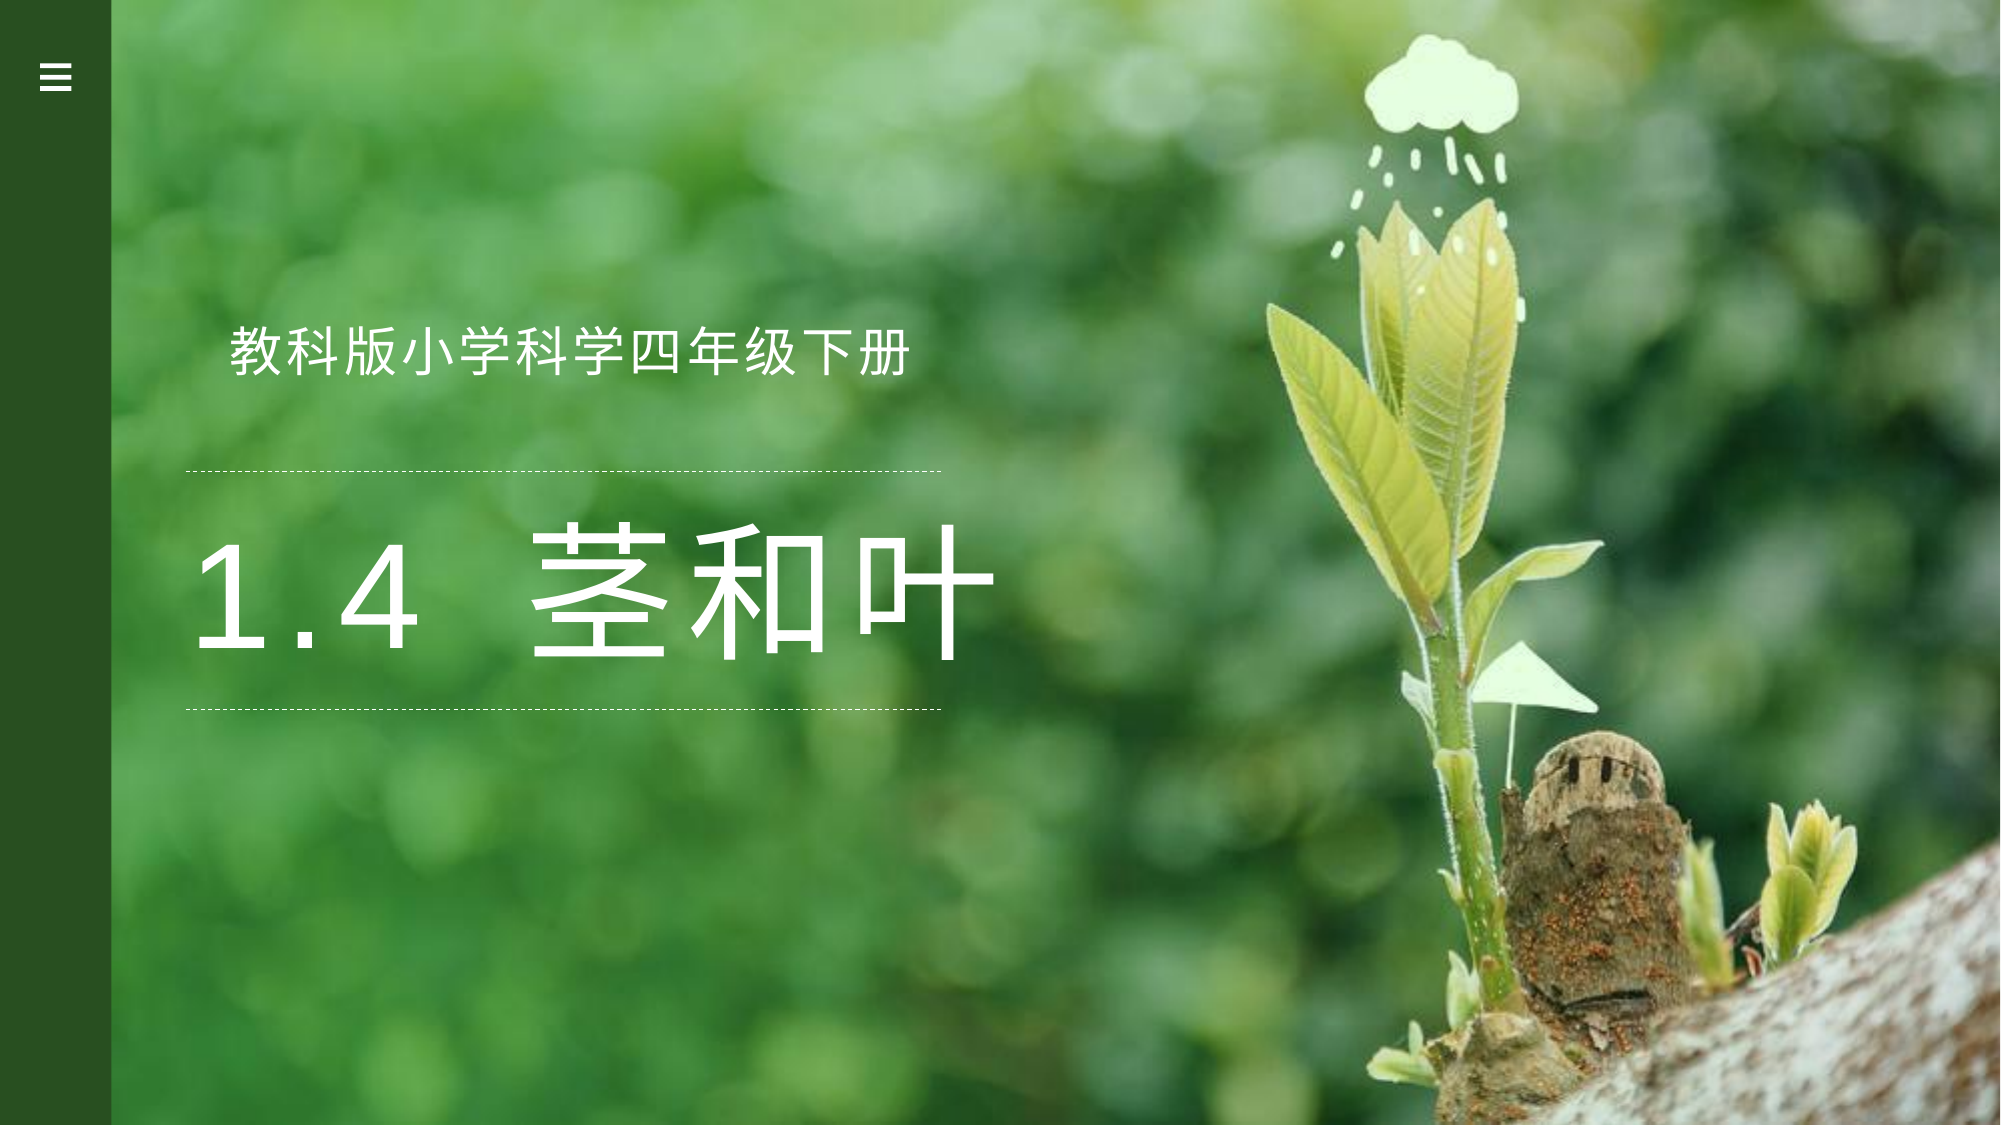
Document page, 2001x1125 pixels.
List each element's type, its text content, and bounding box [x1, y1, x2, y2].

picture [112, 0, 2001, 1125]
text_box 1.4 茎和叶 [173, 492, 1064, 679]
text_box 教科版小学科学四年级下册 [215, 303, 959, 397]
